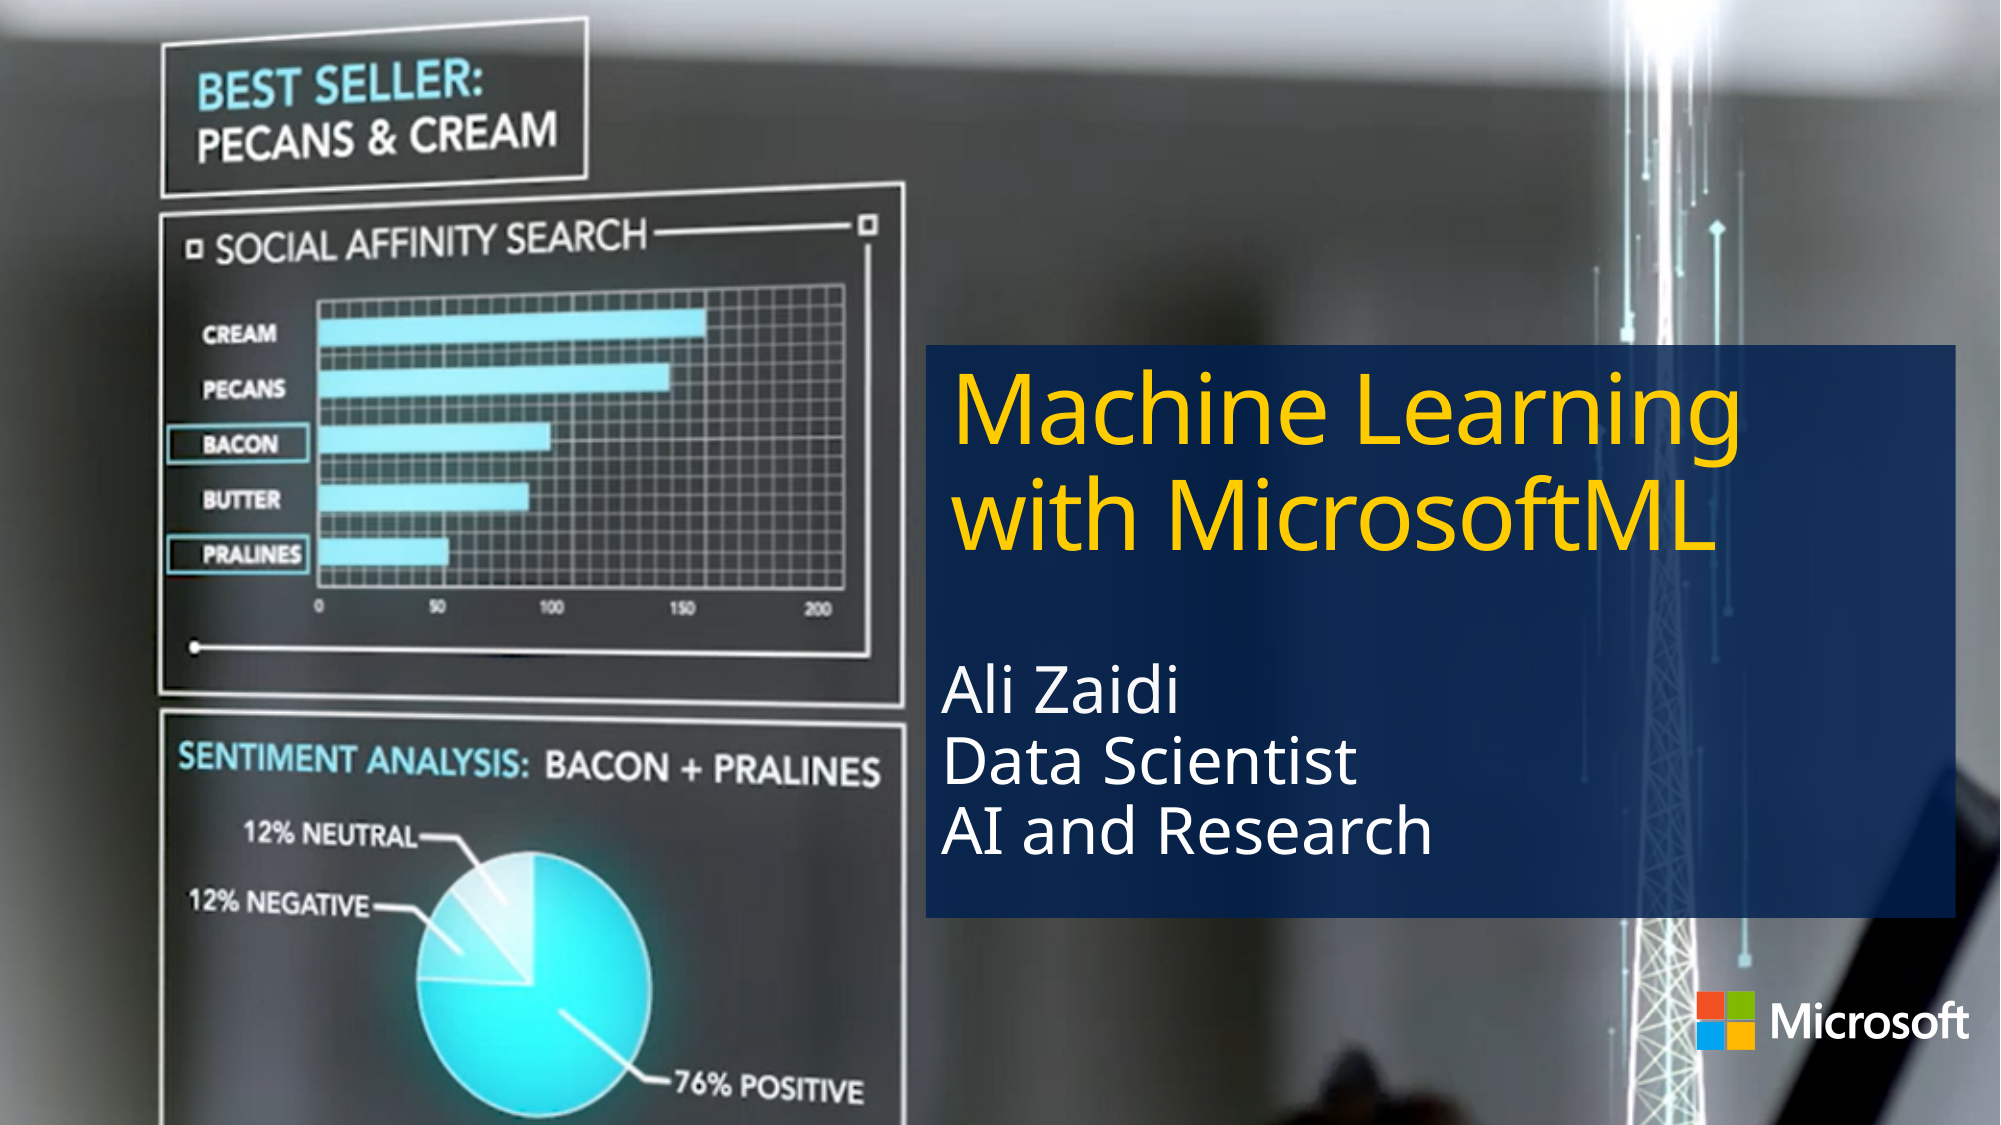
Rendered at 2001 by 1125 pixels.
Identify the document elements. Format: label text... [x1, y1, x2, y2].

title Machine Learning with MicrosoftML [926, 345, 1956, 639]
list Ali Zaidi Data Scientist AI and Research [926, 639, 1956, 918]
picture [0, 0, 2000, 1125]
